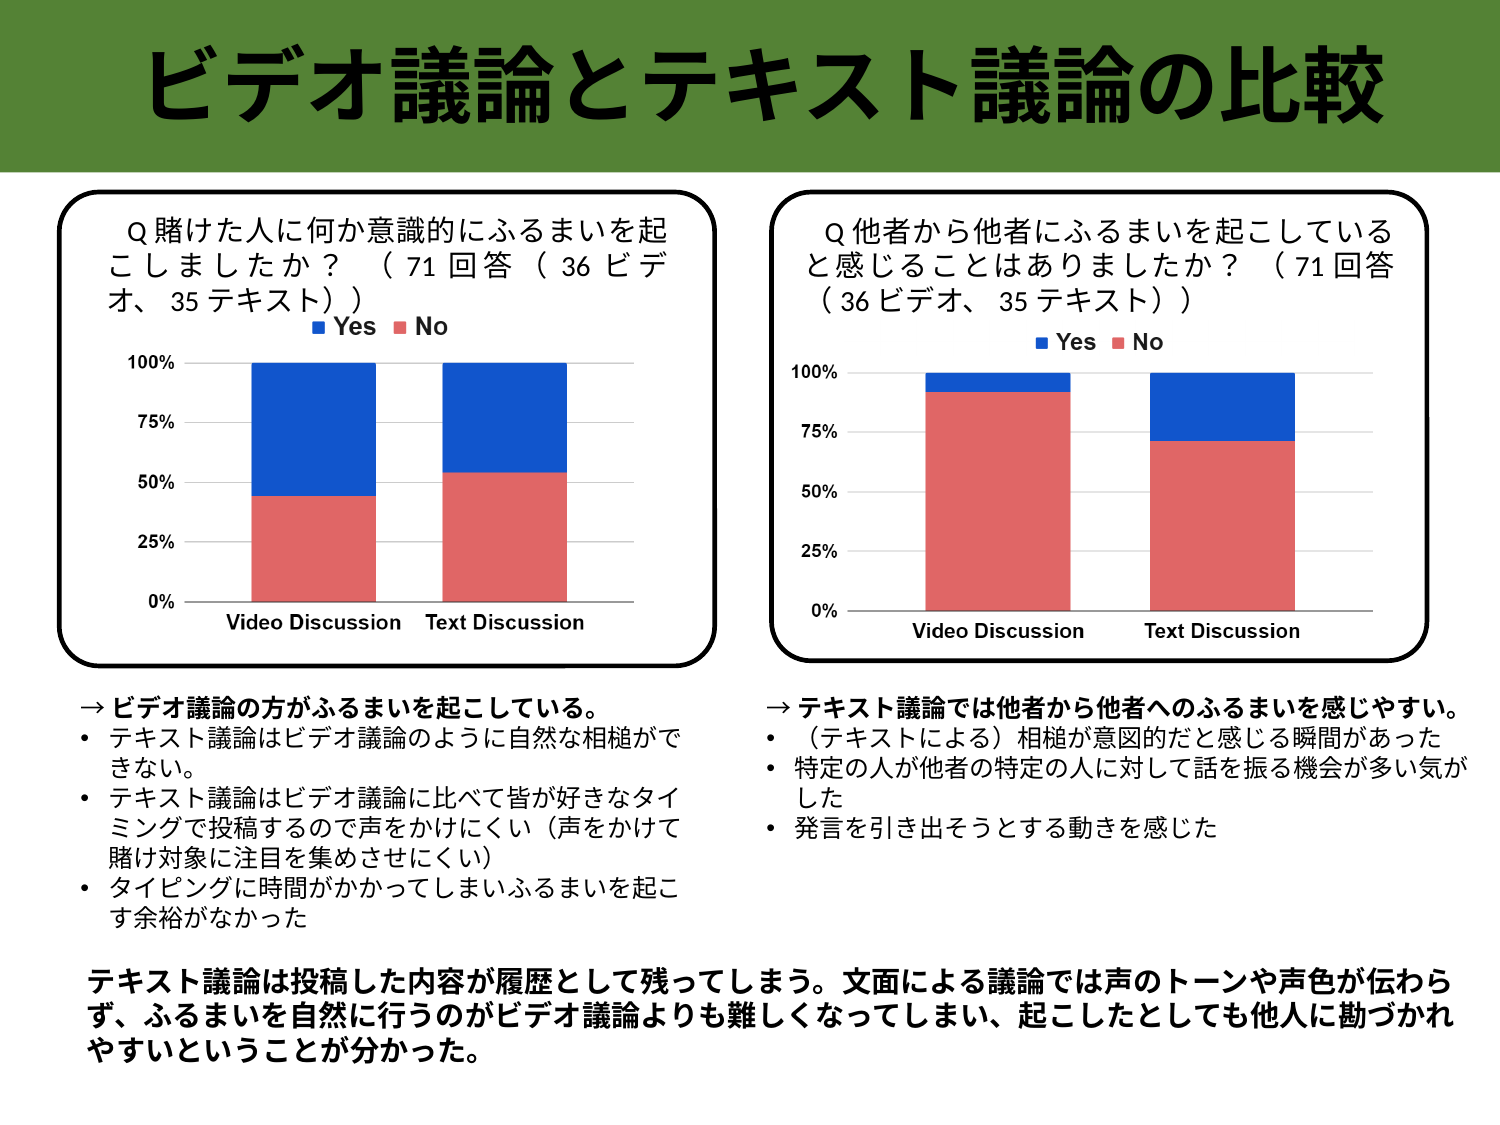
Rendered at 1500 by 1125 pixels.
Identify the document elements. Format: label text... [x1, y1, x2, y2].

text_box →テキスト議論では他者から他者へのふるまいを感じやすい。 （テキストによる）相槌が意図的だと感じる瞬間があった 特定の人が他者の特定の人に対して話を振る機会が多い気がした 発言を引き出そうとする動きを感じた [751, 685, 1500, 850]
text_box →ビデオ議論の方がふるまいを起こしている。 テキスト議論はビデオ議論のように自然な相槌ができない。 テキスト議論はビデオ議論に比べて皆が好きなタイミングで投稿するので声をかけにくい（声をかけて賭け対象に注目を集めさせにくい） タイピングに時間がかかってしまいふるまいを起こす余裕がなかった [65, 685, 709, 970]
text_box テキスト議論は投稿した内容が履歴として残ってしまう。文面による議論では声のトーンや声色が伝わらず、ふるまいを自然に行うのがビデオ議論よりも難しくなってしまい、起こしたとしても他人に勘づかれやすいということが分かった。 [72, 955, 1471, 1076]
text_box ビデオ議論とテキスト議論の比較 [0, 0, 1500, 174]
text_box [59, 191, 715, 666]
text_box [771, 192, 1427, 661]
